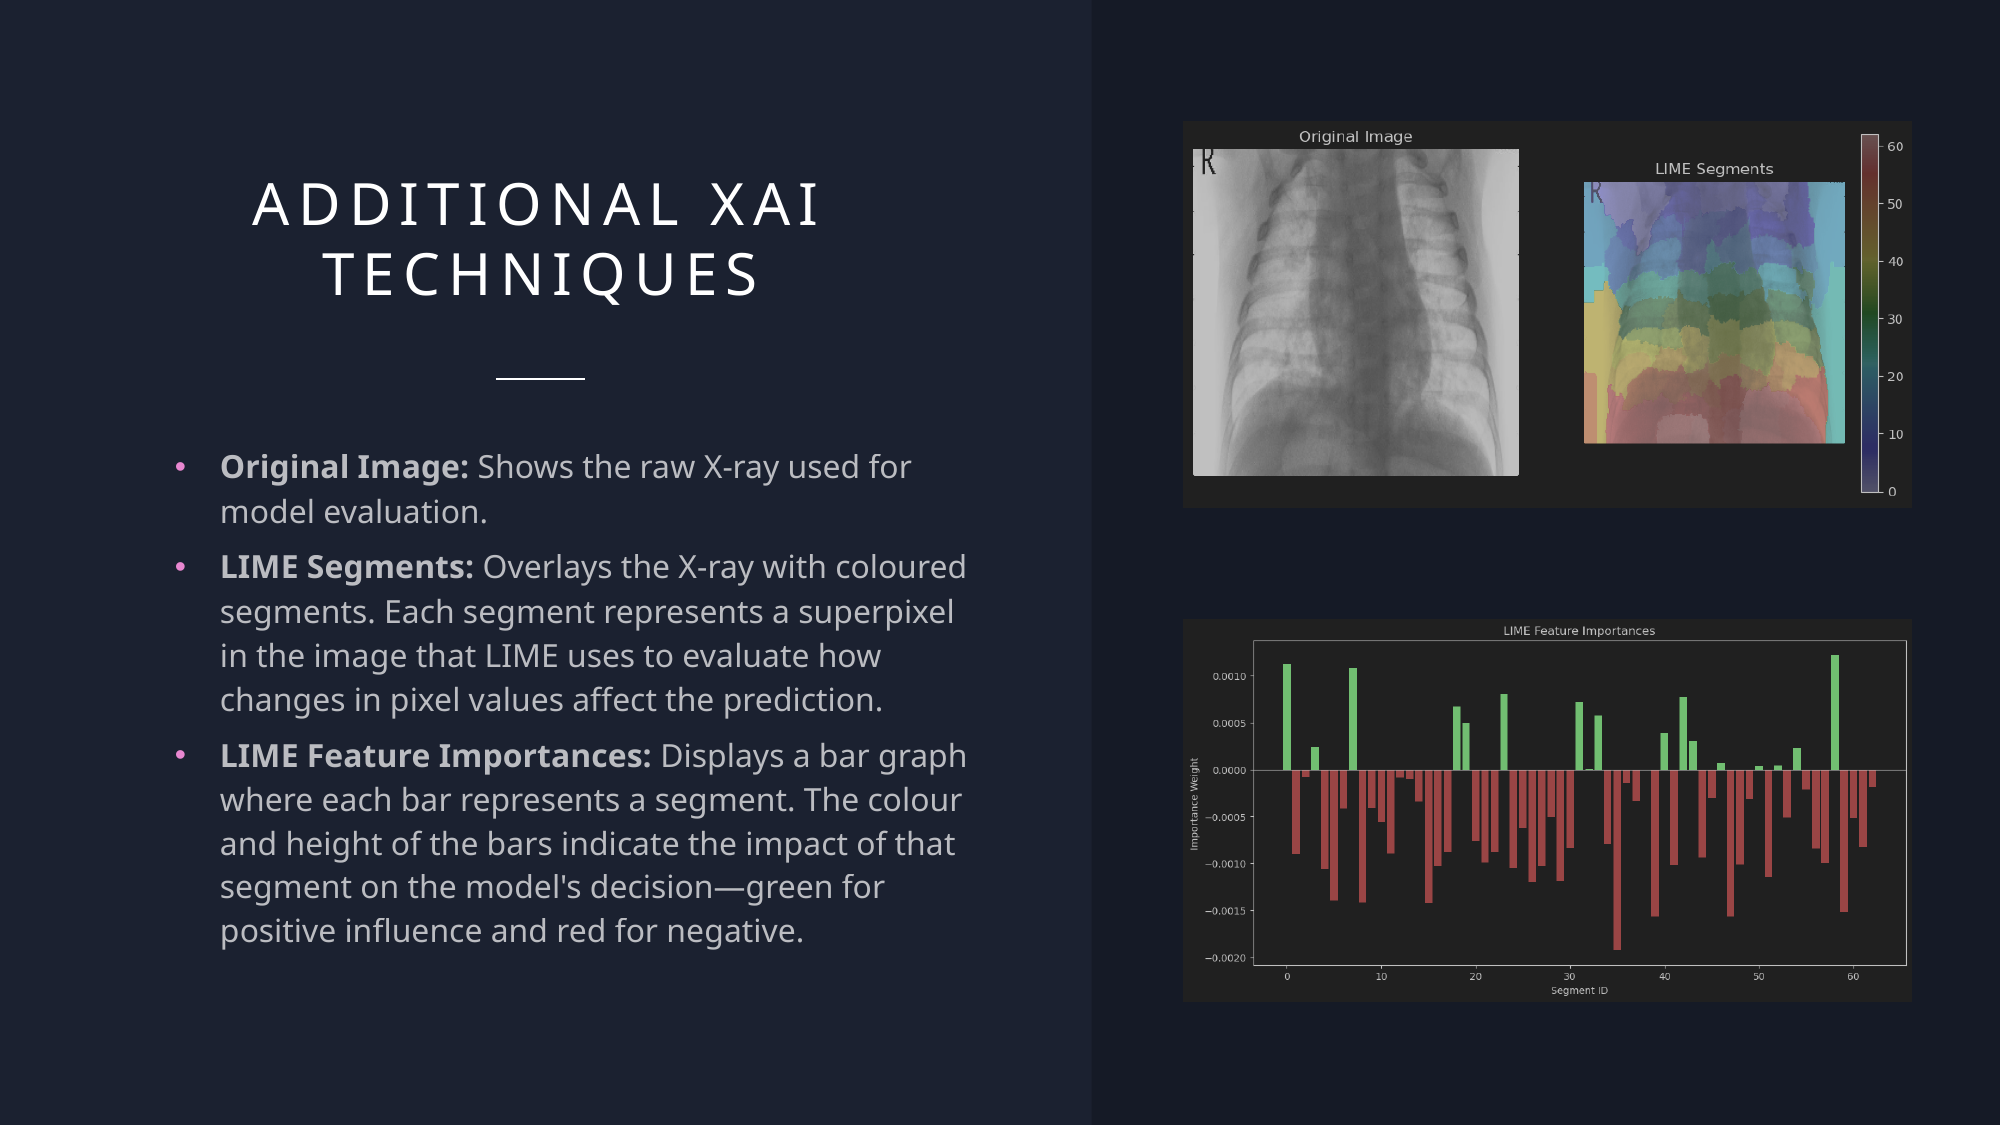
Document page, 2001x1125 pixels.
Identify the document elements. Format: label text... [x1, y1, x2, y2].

title Additional XAI Techniques [177, 88, 904, 307]
text_box [1091, 0, 2000, 1125]
text_box [0, 0, 1091, 1125]
picture [1182, 121, 1912, 508]
picture [1182, 619, 1912, 1002]
text_box Original Image: Shows the raw X-ray used for model evaluation. LIME Segments: Overlays the X-ray with coloured segments. Each segment represents a superpixel in the image that LIME uses to evaluate how changes in pixel values affect the prediction. LIME Feature Importances: Displays a bar graph where each bar represents a segment. The colour and height of the bars indicate the impact of that segment on the model's decision—green for positive influence and red for negative. [102, 441, 978, 991]
